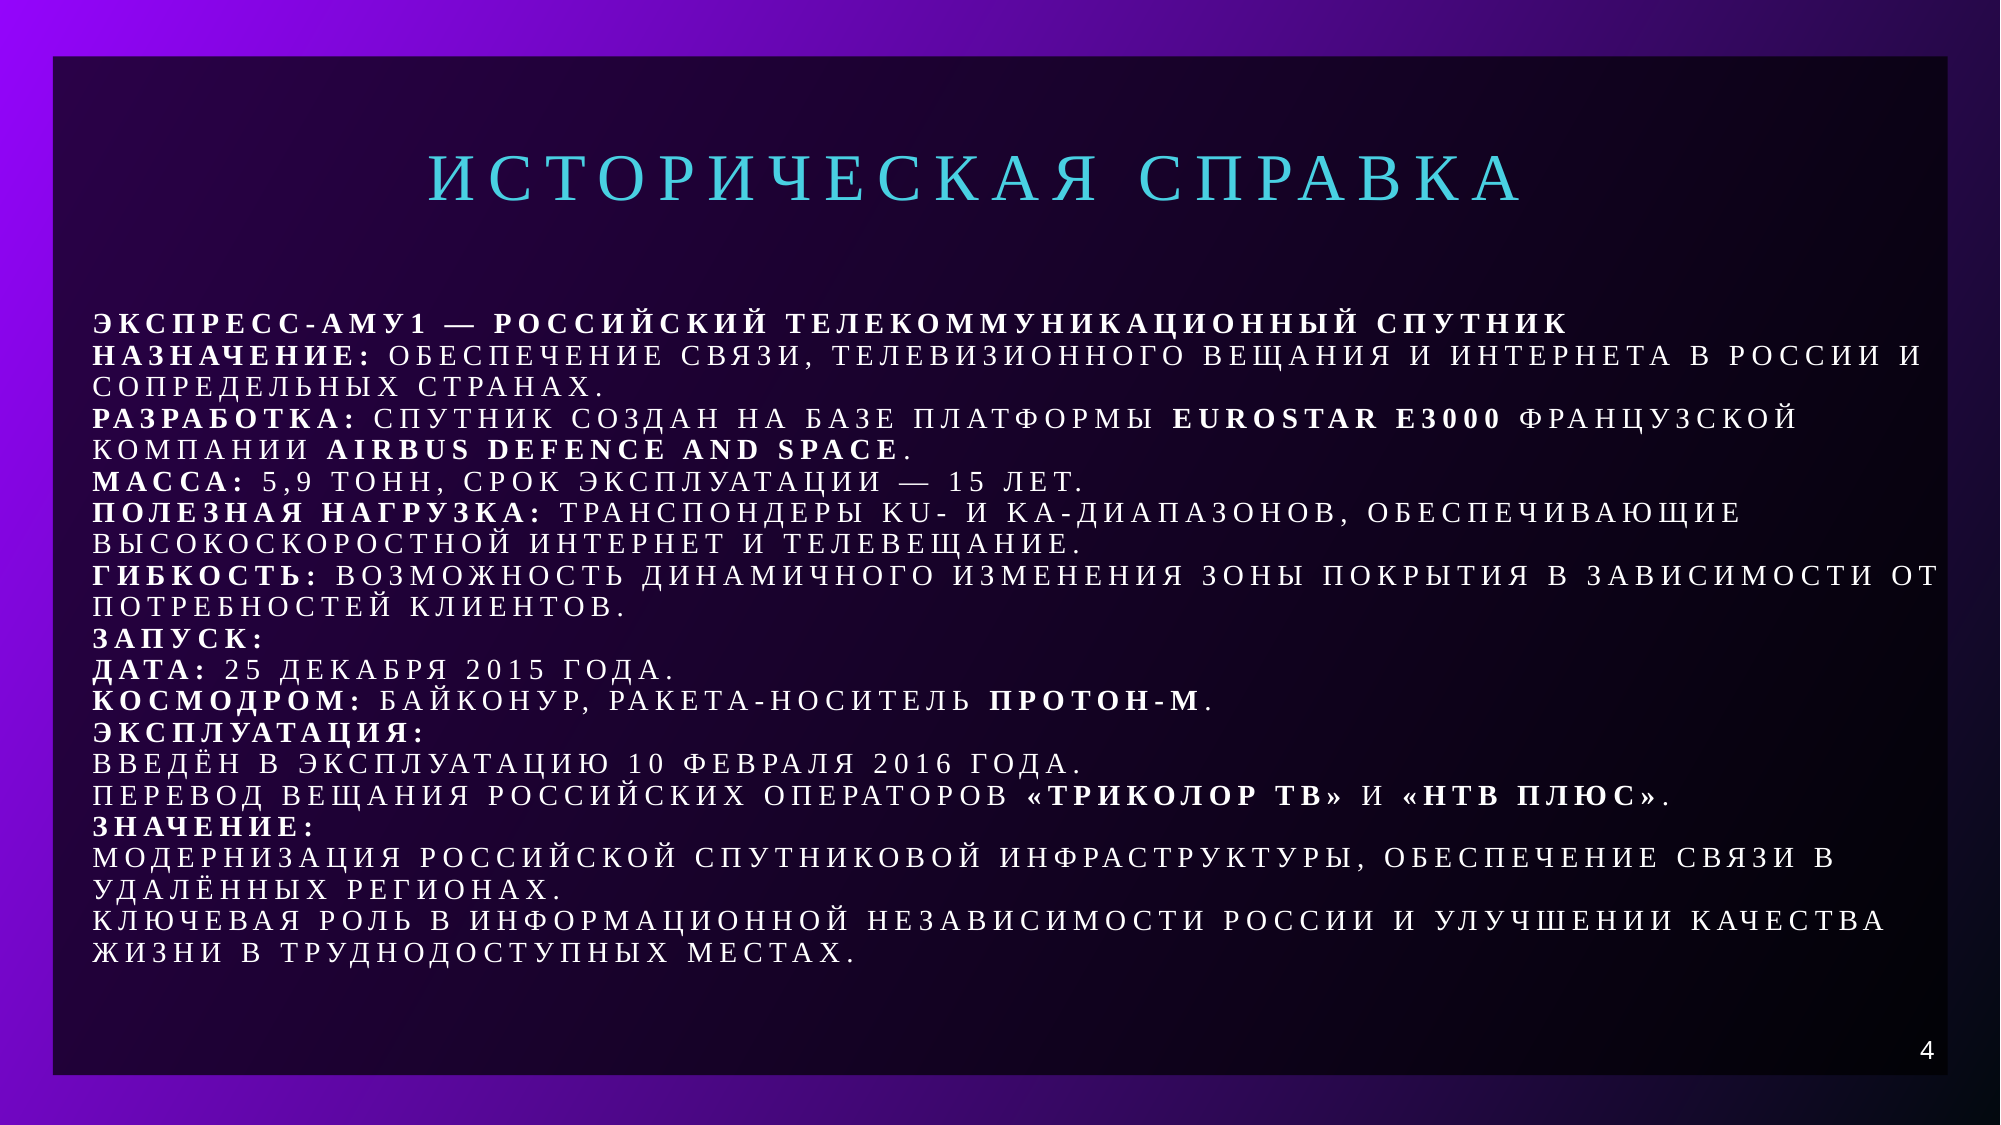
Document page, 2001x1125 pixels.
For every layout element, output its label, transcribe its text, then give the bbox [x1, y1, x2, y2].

subtitle Историческая справка [25, 135, 1923, 254]
title Экспресс-АМУ1 — Российский Телекоммуникационный Спутник Назначение: Обеспечение связи, телевизионного вещания и интернета в России и сопредельных странах. Разработка: Спутник создан на базе платформы Eurostar E3000 французской компании Airbus Defence and Space. Масса: 5,9 тонн, срок эксплуатации — 15 лет. Полезная нагрузка: Транспондеры Ku- и Ka-диапазонов, обеспечивающие высокоскоростной интернет и телевещание. Гибкость: Возможность динамичного изменения зоны покрытия в зависимости от потребностей клиентов. Запуск: Дата: 25 декабря 2015 года. Космодром: Байконур, ракета-носитель Протон-М. Эксплуатация: Введён в эксплуатацию 10 февраля 2016 года. Перевод вещания российских операторов «Триколор ТВ» и «НТВ Плюс». Значение: Модернизация российской спутниковой инфраструктуры, обеспечение связи в удалённых регионах. Ключевая роль в информационной независимости России и улучшении качества жизни в труднодоступных местах. [77, 253, 1972, 1012]
slide_number 4 [1499, 1021, 1950, 1082]
